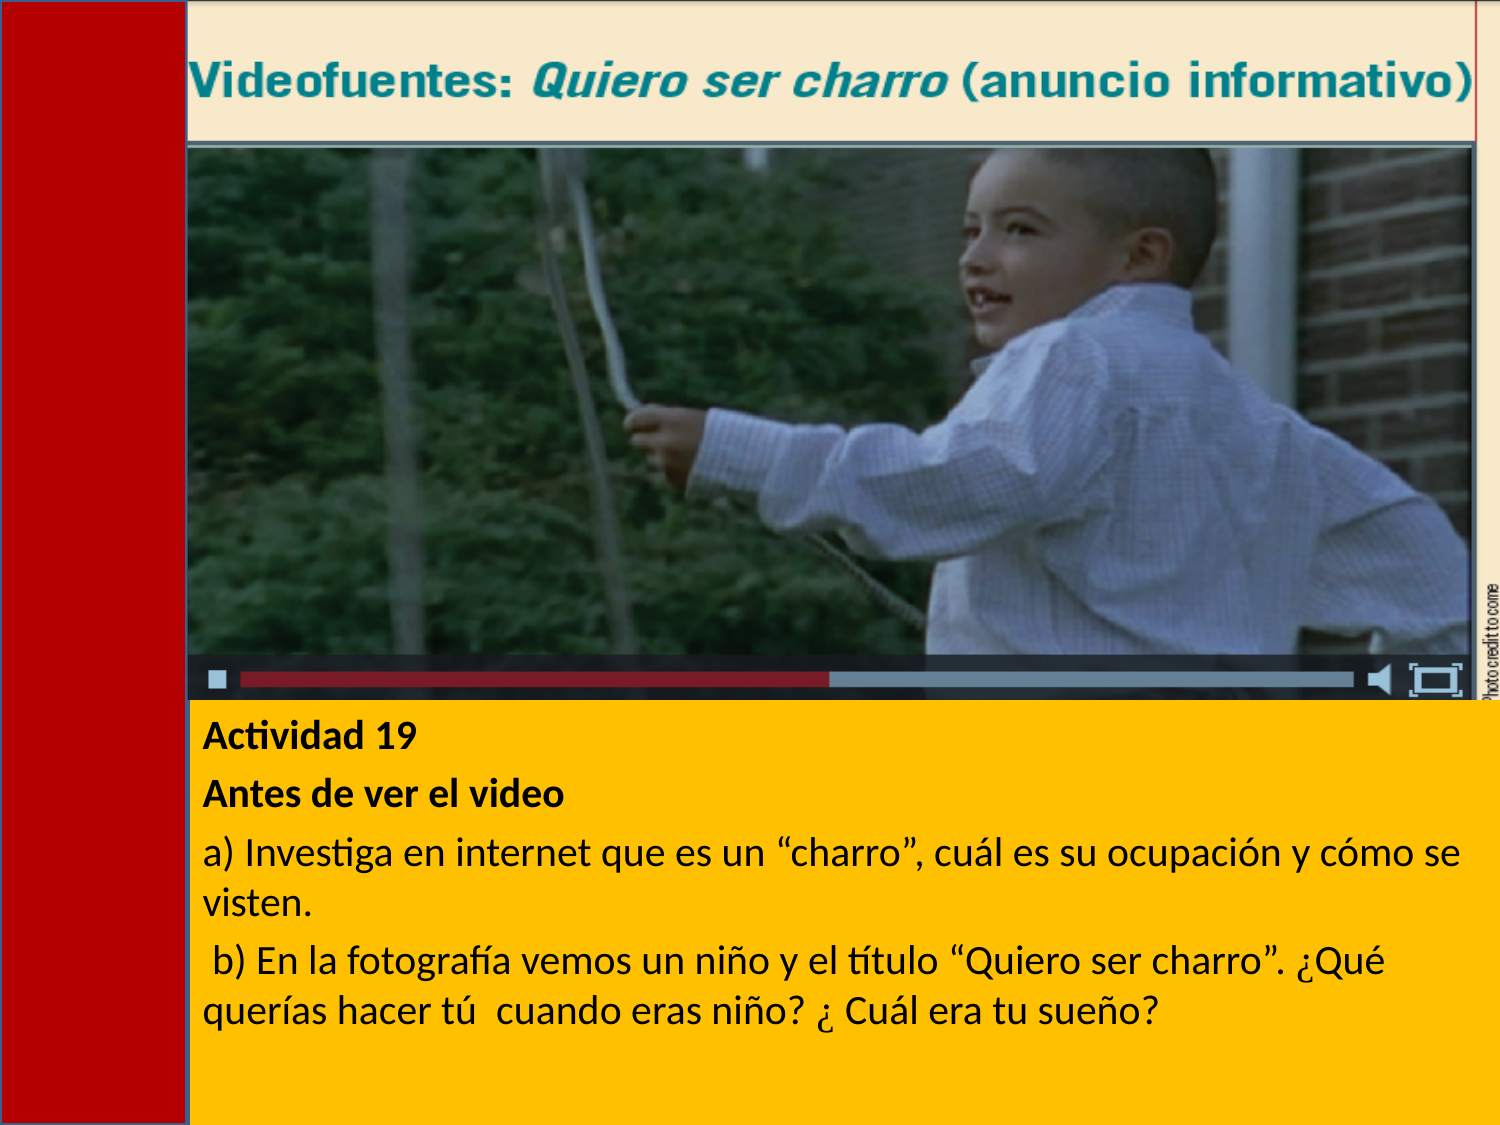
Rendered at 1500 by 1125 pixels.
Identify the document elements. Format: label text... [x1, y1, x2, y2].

text_box [0, 0, 190, 1125]
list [187, 0, 1500, 701]
list Actividad 19 Antes de ver el video a) Investiga en internet que es un “charro”, cuál es su ocupación y cómo se visten. b) En la fotografía vemos un niño y el título “Quiero ser charro”. ¿Qué querías hacer tú cuando eras niño? ¿ Cuál era tu sueño? [190, 708, 1500, 1125]
